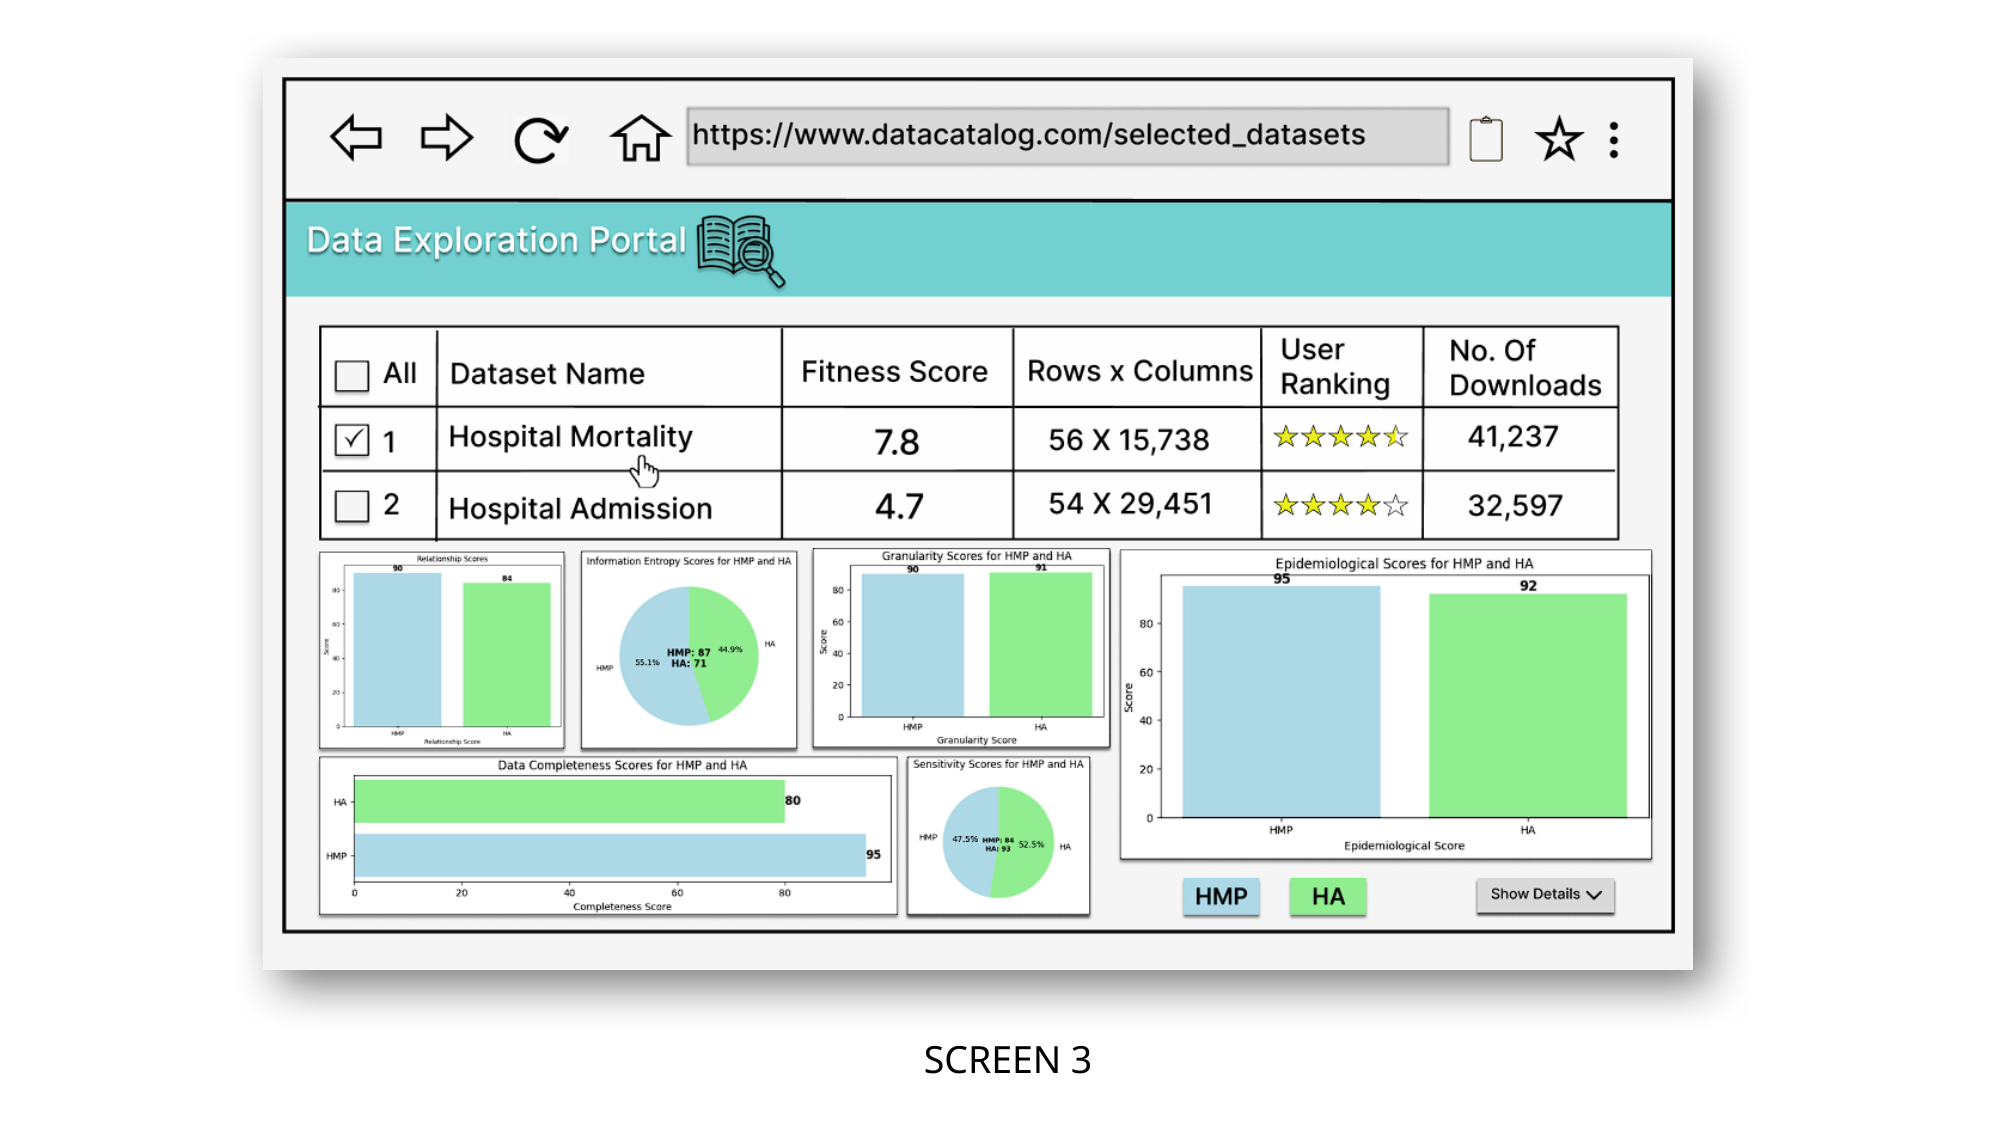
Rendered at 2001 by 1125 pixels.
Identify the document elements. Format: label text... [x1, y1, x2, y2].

text_box SCREEN 3 [909, 1028, 1119, 1089]
picture [263, 58, 1693, 971]
